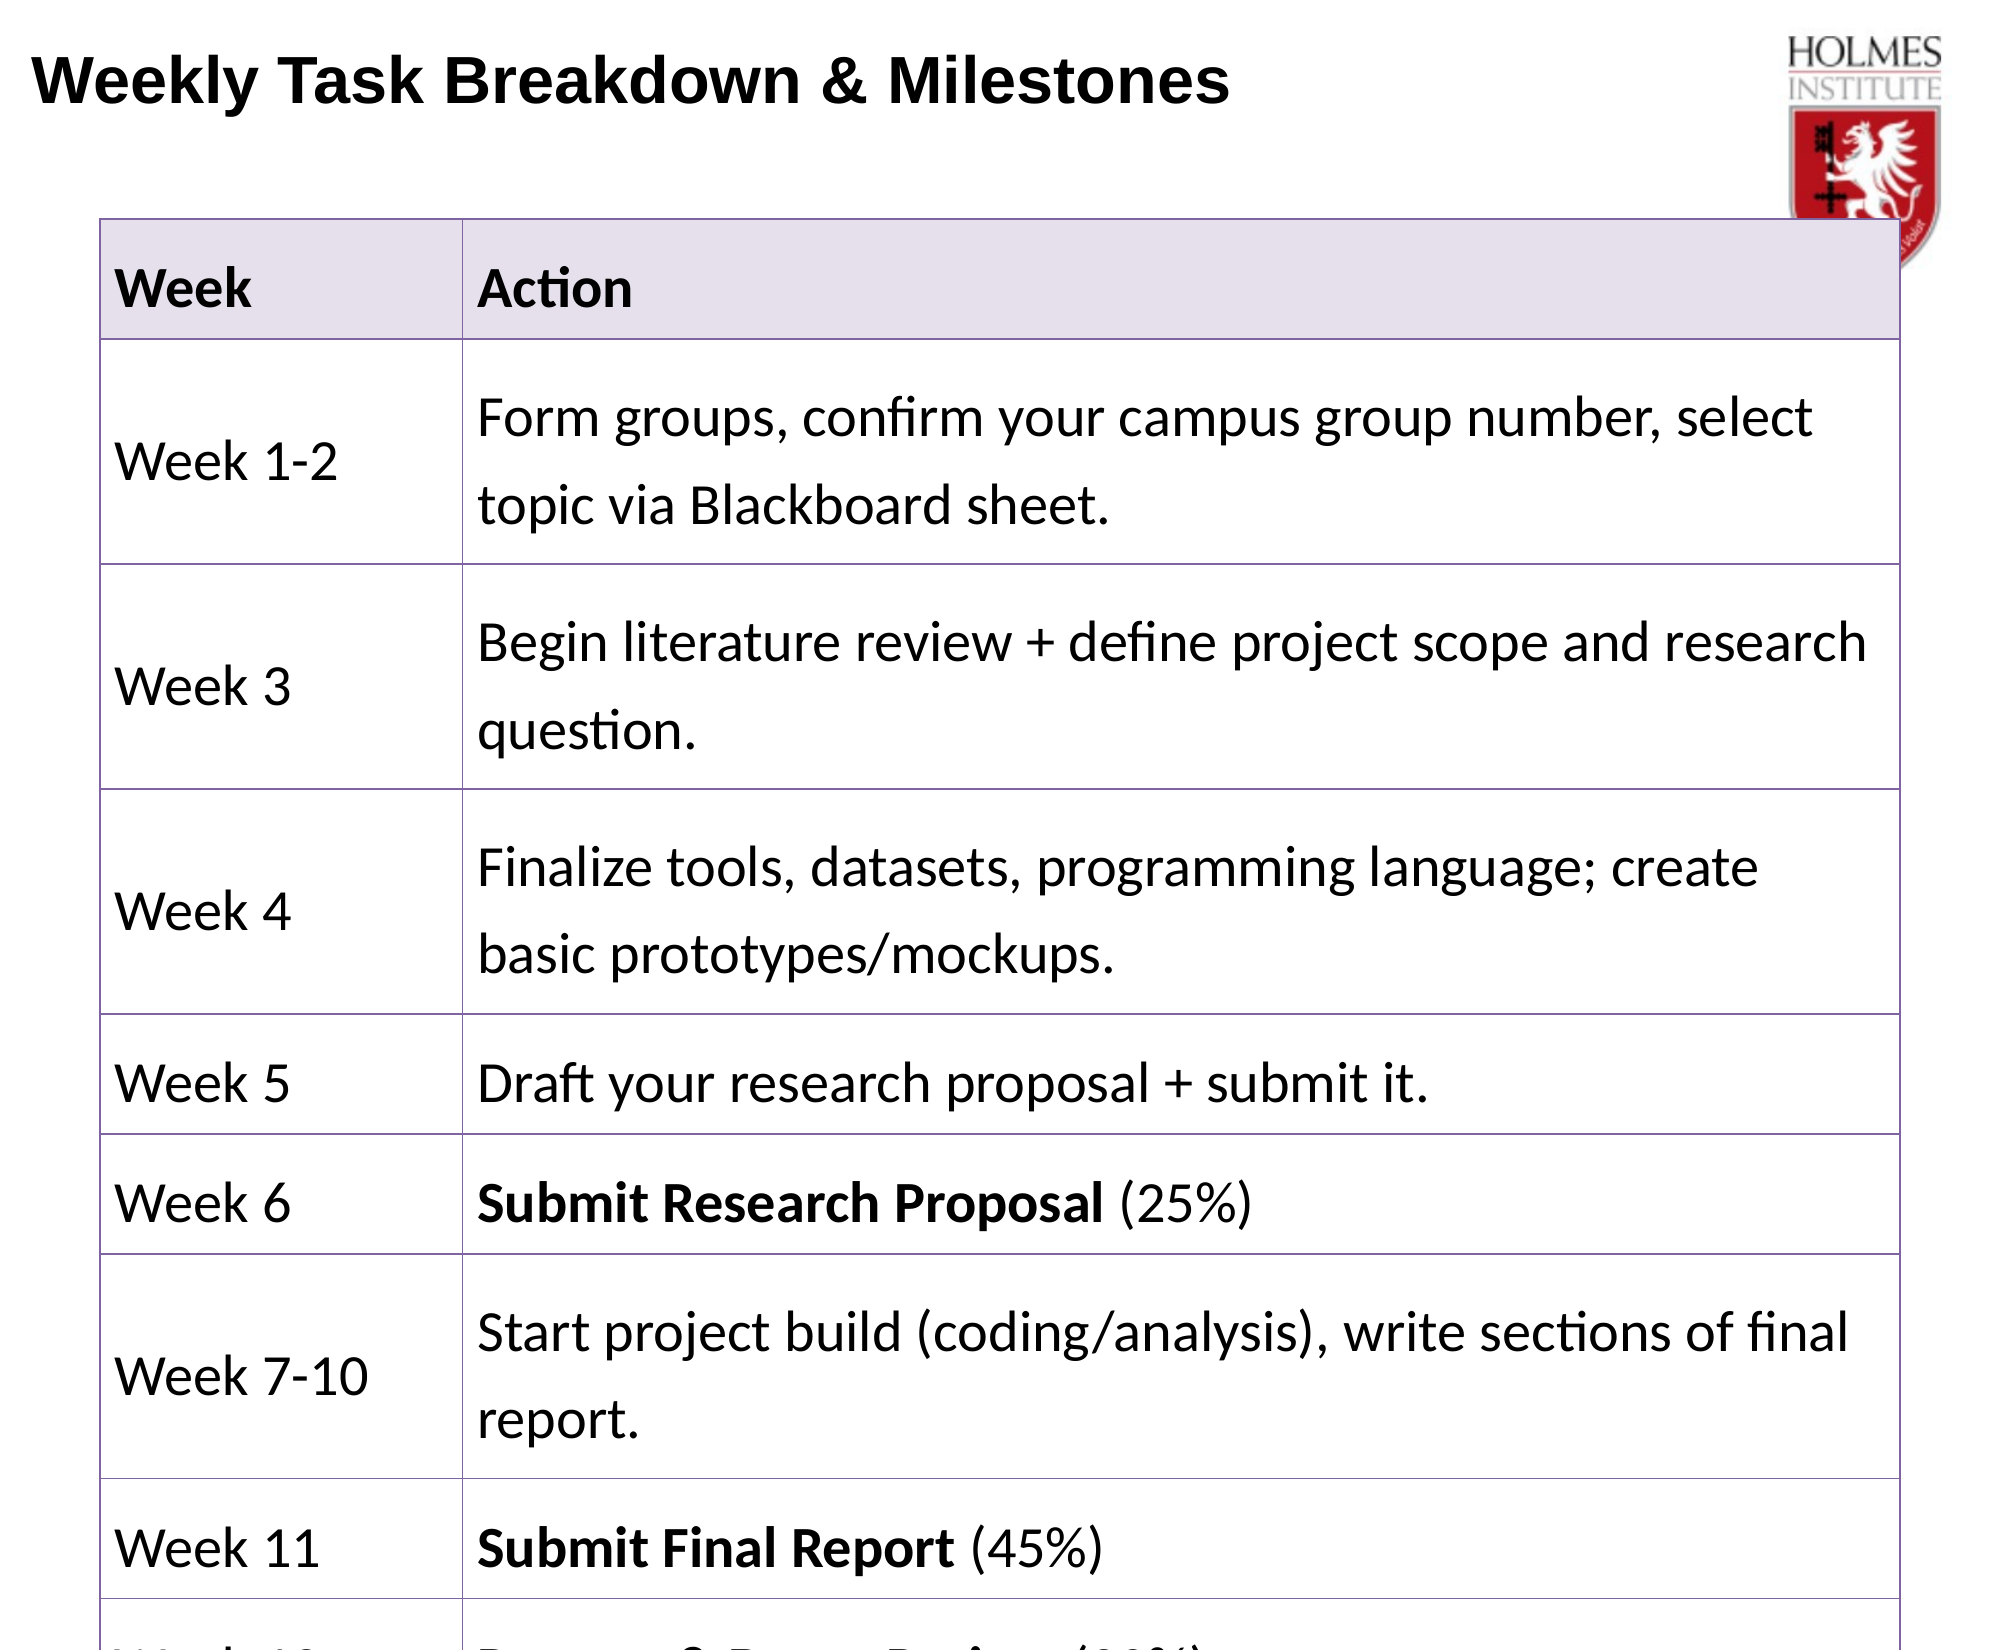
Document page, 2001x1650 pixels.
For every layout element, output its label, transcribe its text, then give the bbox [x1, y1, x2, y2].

table_header Week [101, 220, 462, 338]
text_box Weekly Task Breakdown & Milestones [31, 35, 1677, 117]
table_cell Submit Research Proposal (25%) [463, 1135, 1899, 1253]
table_cell Week 3 [101, 565, 462, 788]
table_cell Week 5 [101, 1015, 462, 1133]
table_cell Week 11 [101, 1479, 462, 1598]
table_cell Week 1-2 [101, 340, 462, 563]
table_cell Submit Final Report (45%) [463, 1479, 1899, 1598]
table_cell Form groups, confirm your campus group number, select topic via Blackboard sheet. [463, 340, 1899, 563]
table_cell Week 6 [101, 1135, 462, 1253]
table_cell Present & Demo Project (30%) [463, 1599, 1899, 1650]
table_cell Begin literature review + define project scope and research question. [463, 565, 1899, 788]
picture [1682, 0, 2000, 313]
table_cell Week 12 [101, 1599, 462, 1650]
table_cell Start project build (coding/analysis), write sections of final report. [463, 1255, 1899, 1478]
table_cell Draft your research proposal + submit it. [463, 1015, 1899, 1133]
table_cell Week 4 [101, 790, 462, 1013]
table_cell Finalize tools, datasets, programming language; create basic prototypes/mockups. [463, 790, 1899, 1013]
table_cell Week 7-10 [101, 1255, 462, 1478]
table_header Action [463, 220, 1899, 338]
